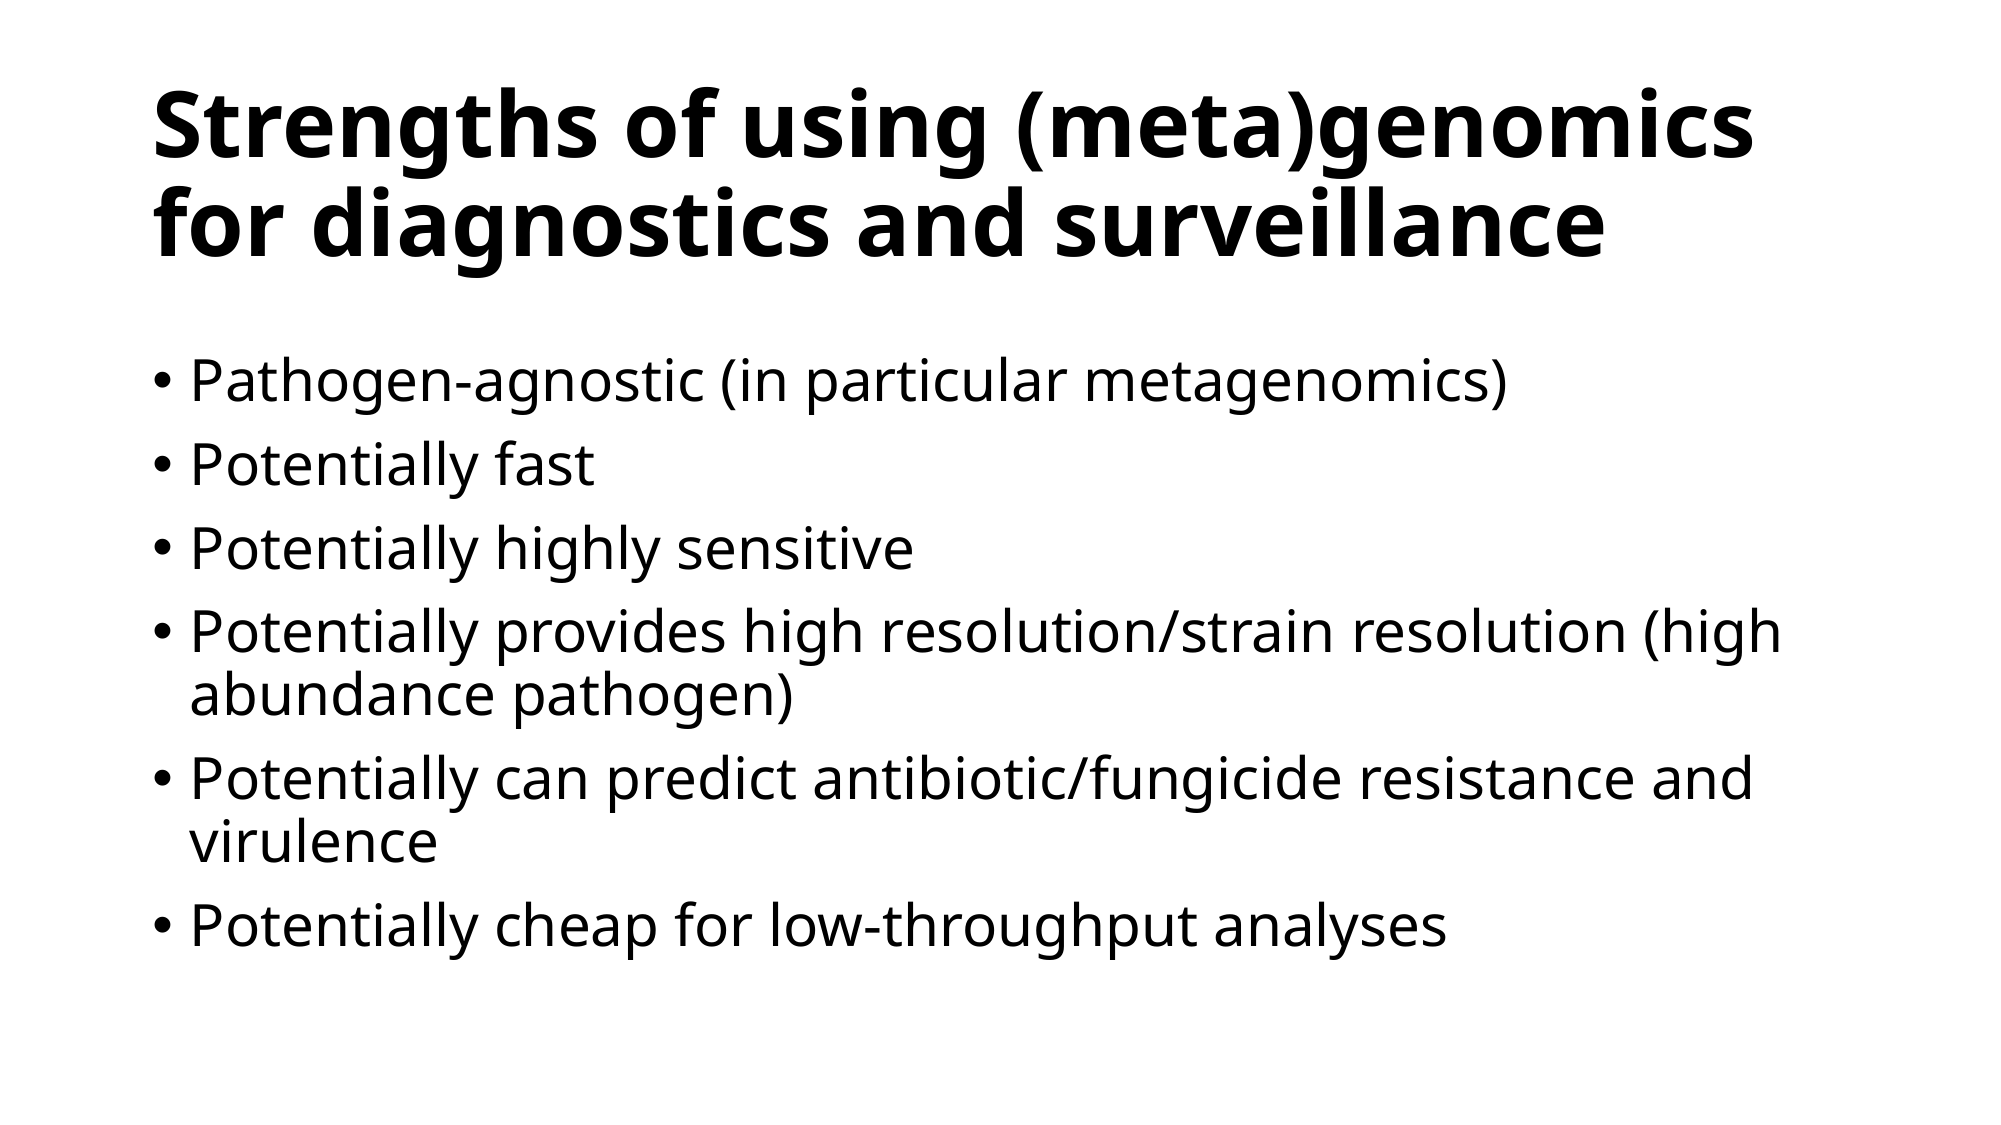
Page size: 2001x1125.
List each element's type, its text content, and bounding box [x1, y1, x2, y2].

title Strengths of using (meta)genomics for diagnostics and surveillance [137, 68, 1906, 287]
list Pathogen-agnostic (in particular metagenomics) Potentially fast Potentially highly sensitive Potentially provides high resolution/strain resolution (high abundance pathogen) Potentially can predict antibiotic/fungicide resistance and virulence Potentially cheap for low-throughput analyses [137, 343, 1964, 984]
